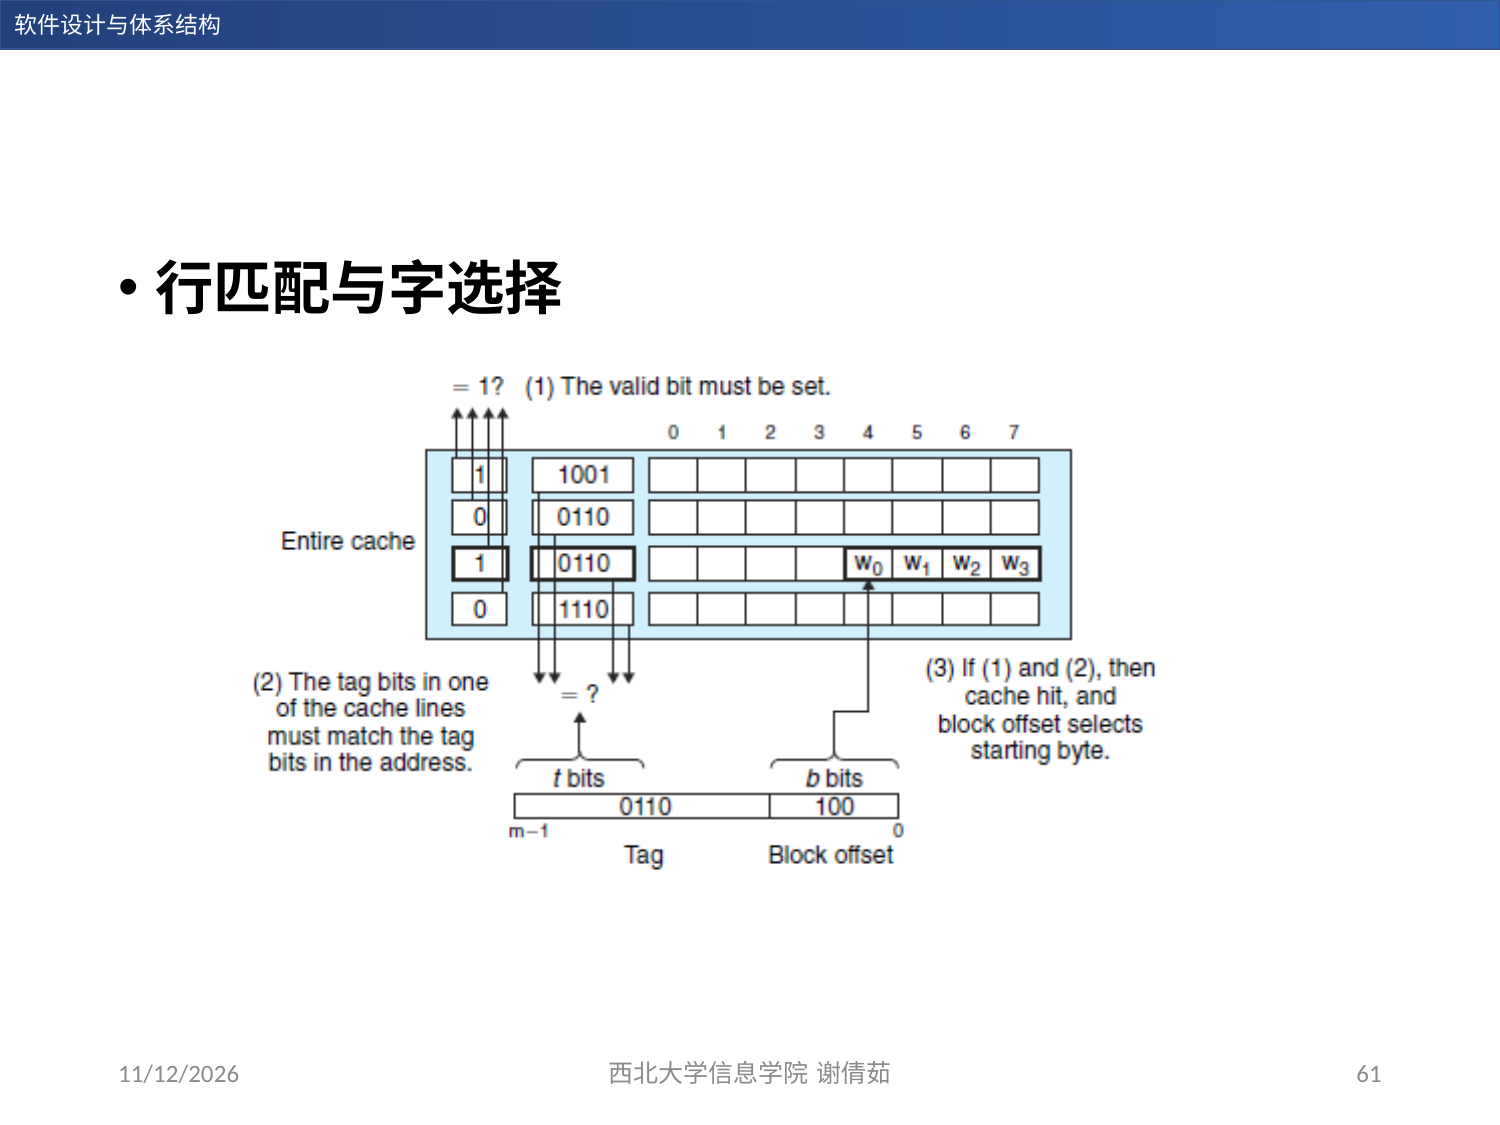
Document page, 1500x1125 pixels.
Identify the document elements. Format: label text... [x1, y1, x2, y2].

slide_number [103, 1042, 441, 1103]
slide_number 61 [1059, 1042, 1397, 1103]
list 行匹配与字选择 [103, 251, 1397, 966]
footer 西北大学信息学院 谢倩茹 [496, 1042, 1004, 1103]
picture [253, 349, 1181, 882]
